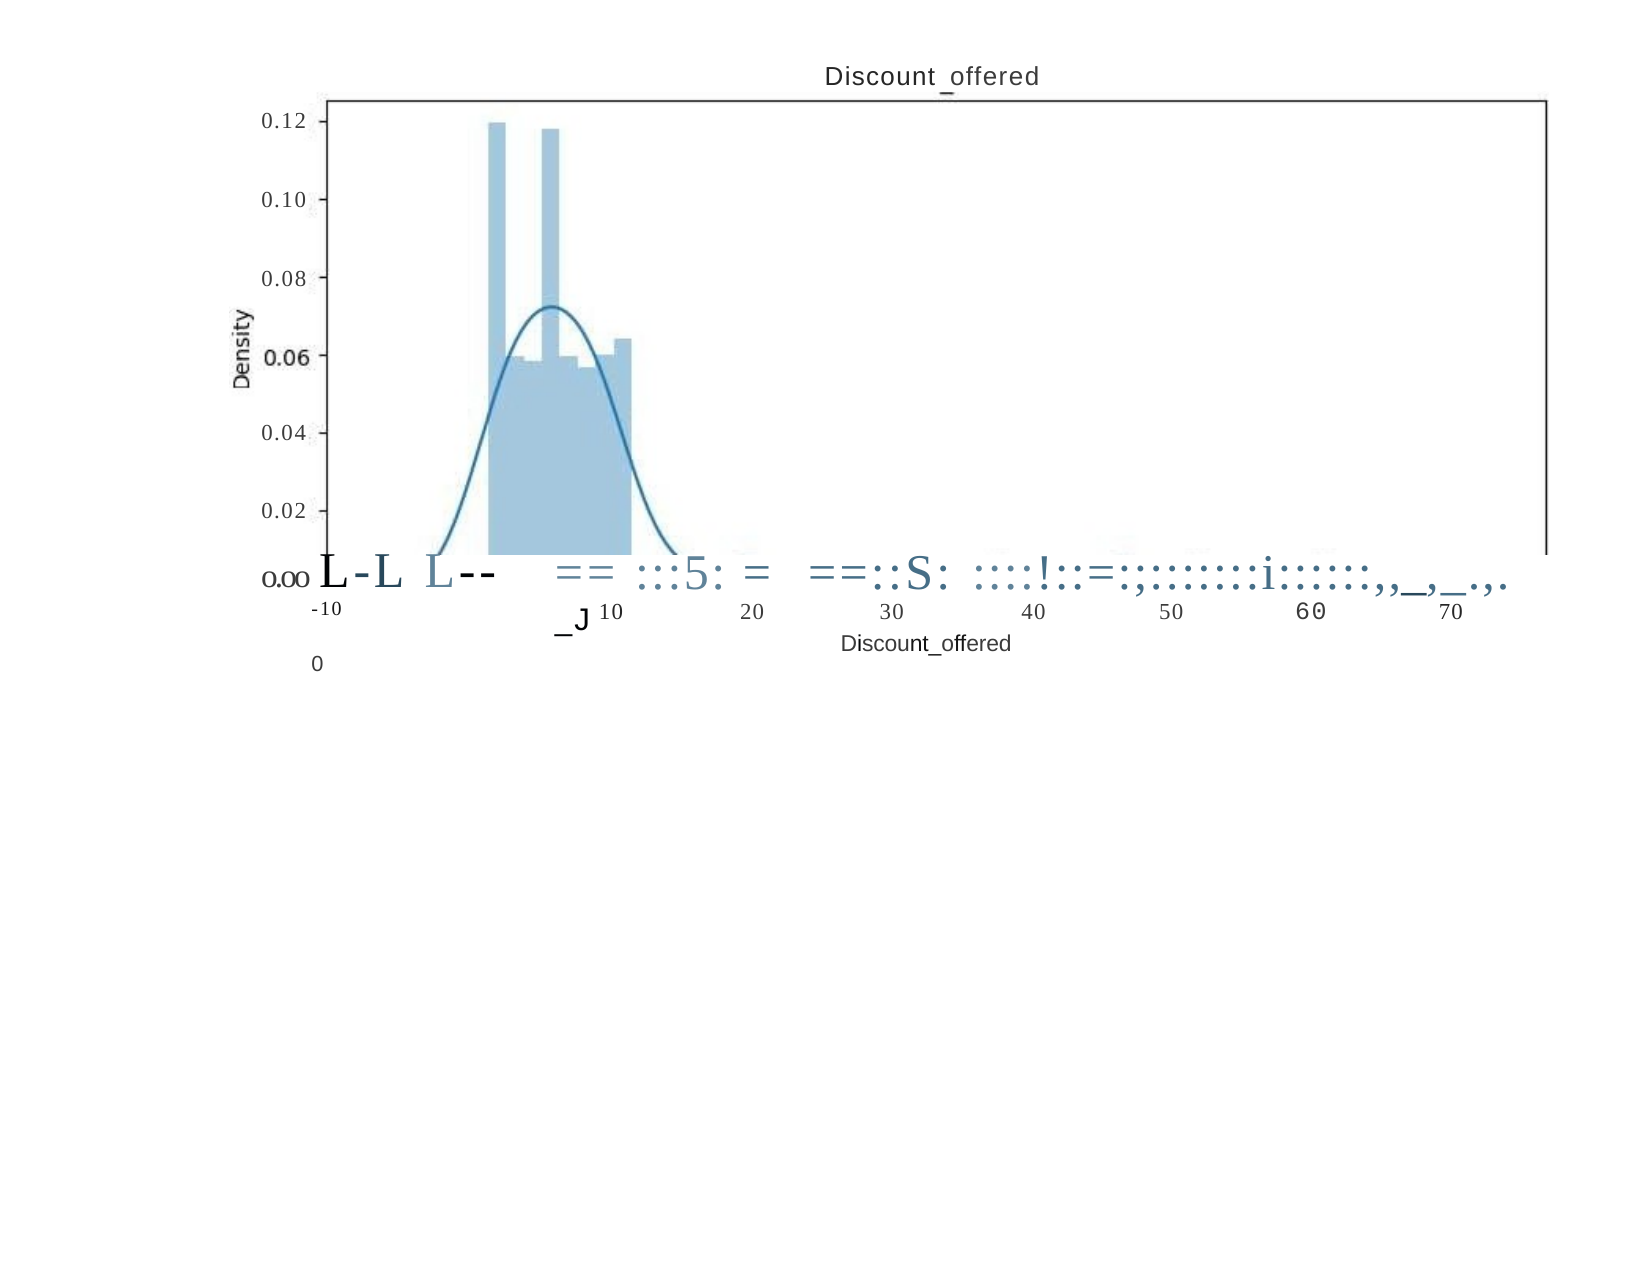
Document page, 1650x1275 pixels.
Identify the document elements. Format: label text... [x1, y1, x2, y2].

text_box 70 [1436, 594, 1468, 624]
text_box 10 20 30 40 50 [596, 594, 1187, 624]
text_box 60 [1292, 591, 1333, 625]
picture [228, 91, 1549, 555]
text_box Discount_offered [838, 625, 1027, 656]
text_box Discount offered [822, 57, 1049, 90]
text_box == :::5: = ==::S: ::::!::=:;:::::::i::::::,,_,_.,. _J [552, 563, 1543, 637]
text_box 0.02 o.oo L-L L-- -10 0 [258, 563, 499, 676]
